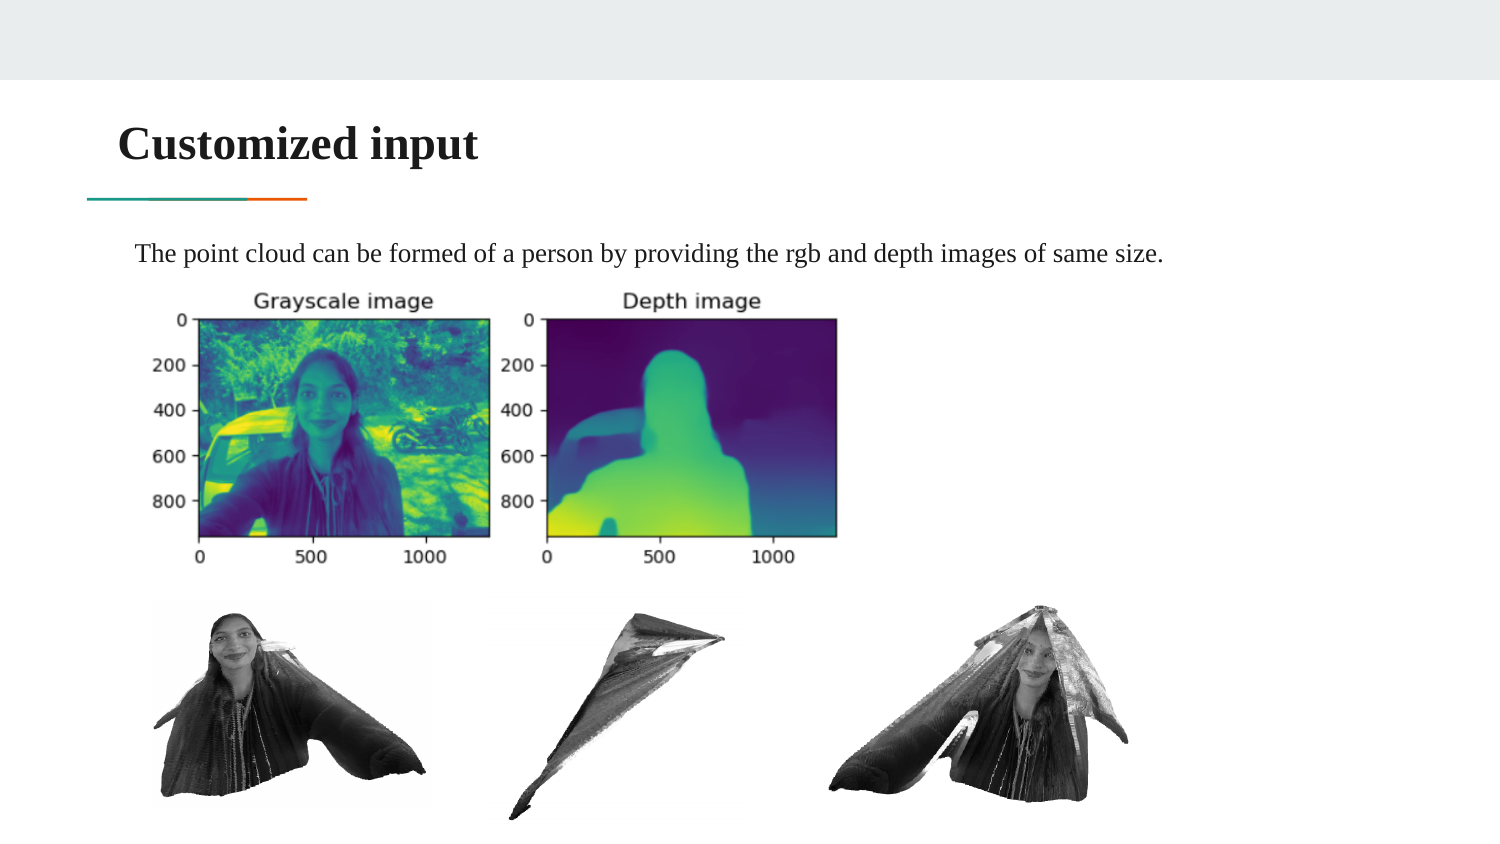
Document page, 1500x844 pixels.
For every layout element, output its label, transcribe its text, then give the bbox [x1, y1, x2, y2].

title Customized input [102, 96, 1364, 185]
picture [151, 594, 432, 810]
picture [134, 276, 1143, 829]
list The point cloud can be formed of a person by providing the rgb and depth images of same size. [119, 215, 1381, 829]
